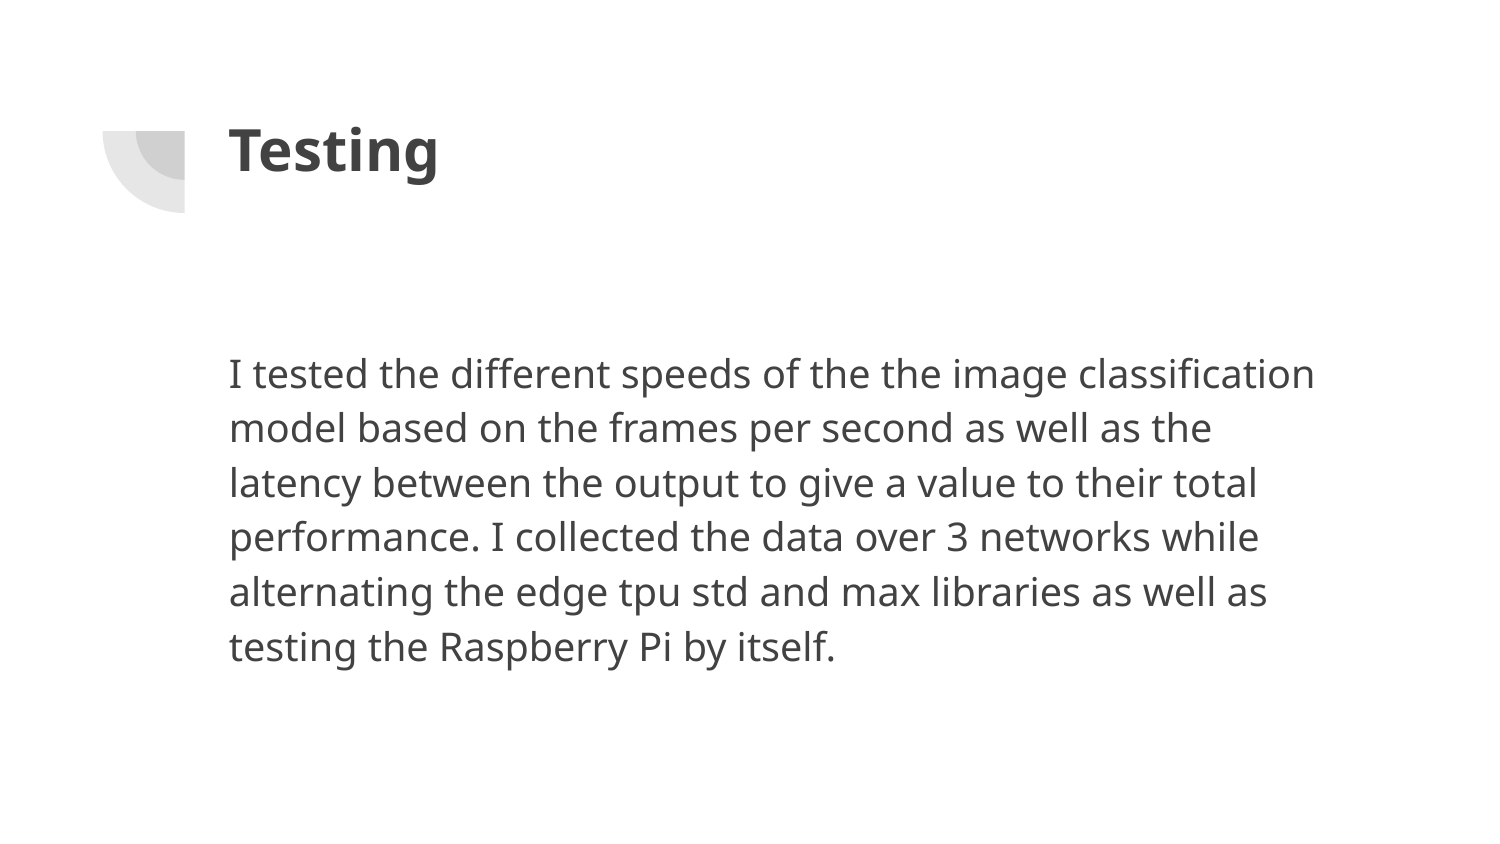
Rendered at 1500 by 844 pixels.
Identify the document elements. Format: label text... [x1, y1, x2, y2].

title Testing [213, 98, 1368, 263]
list I tested the different speeds of the the image classification model based on the frames per second as well as the latency between the output to give a value to their total performance. I collected the data over 3 networks while alternating the edge tpu std and max libraries as well as testing the Raspberry Pi by itself. [213, 326, 1368, 744]
